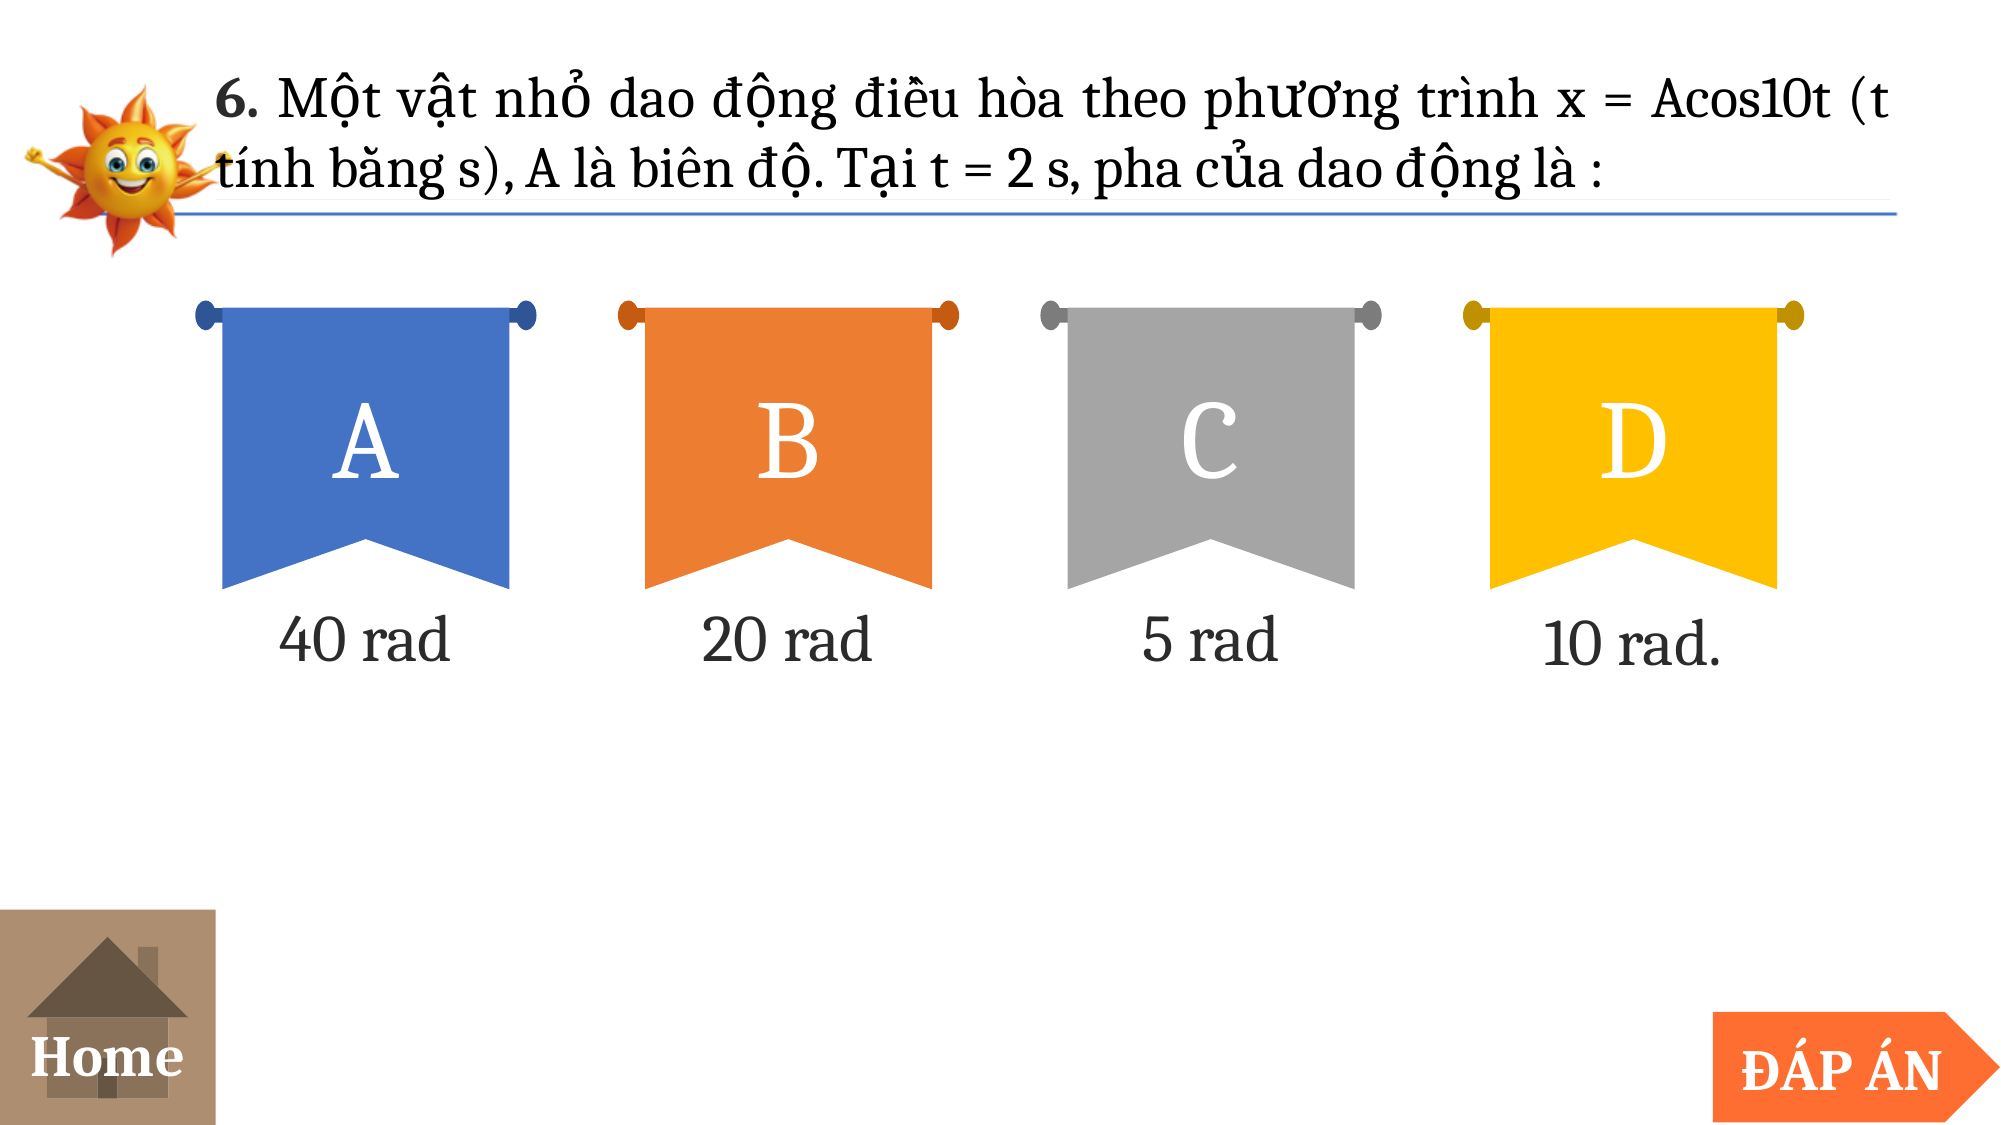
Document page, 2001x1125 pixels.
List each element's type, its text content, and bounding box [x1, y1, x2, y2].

text_box ĐÁP ÁN [1711, 1010, 2000, 1124]
text_box Home [0, 909, 217, 1125]
text_box 5 rad [1060, 590, 1362, 683]
picture [0, 57, 2000, 286]
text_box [1040, 300, 1382, 590]
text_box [617, 300, 960, 590]
text_box 40 rad [215, 590, 517, 683]
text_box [1462, 300, 1805, 590]
text_box 20 rad [638, 590, 939, 683]
text_box 10 rad. [1483, 590, 1784, 686]
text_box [195, 300, 537, 590]
